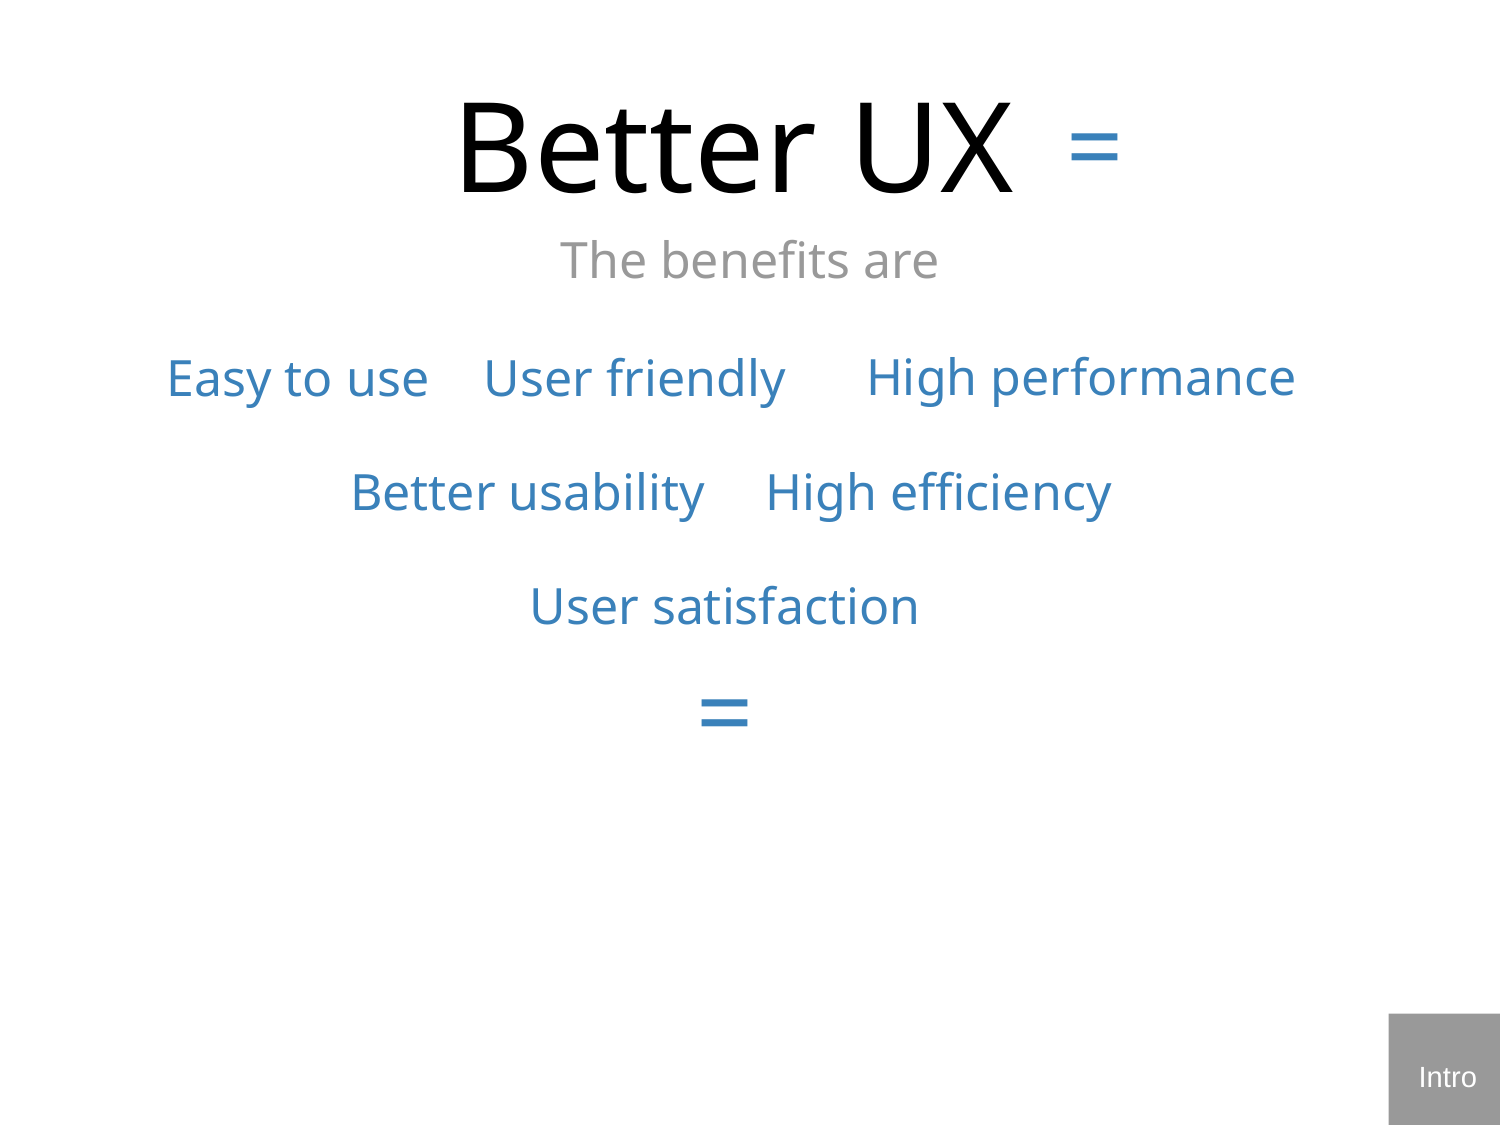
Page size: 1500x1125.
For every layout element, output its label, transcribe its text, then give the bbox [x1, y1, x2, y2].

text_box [1388, 1013, 1500, 1125]
text_box Easy to use [128, 322, 465, 430]
text_box = [1051, 88, 1136, 196]
text_box The benefits are [0, 204, 1500, 312]
text_box User friendly [465, 322, 804, 430]
text_box = [488, 655, 962, 763]
text_box Better UX [0, 47, 1500, 204]
text_box User satisfaction [222, 550, 1228, 658]
text_box High performance [825, 321, 1338, 429]
text_box Better usability [301, 436, 754, 544]
text_box High efficiency [754, 436, 1163, 544]
